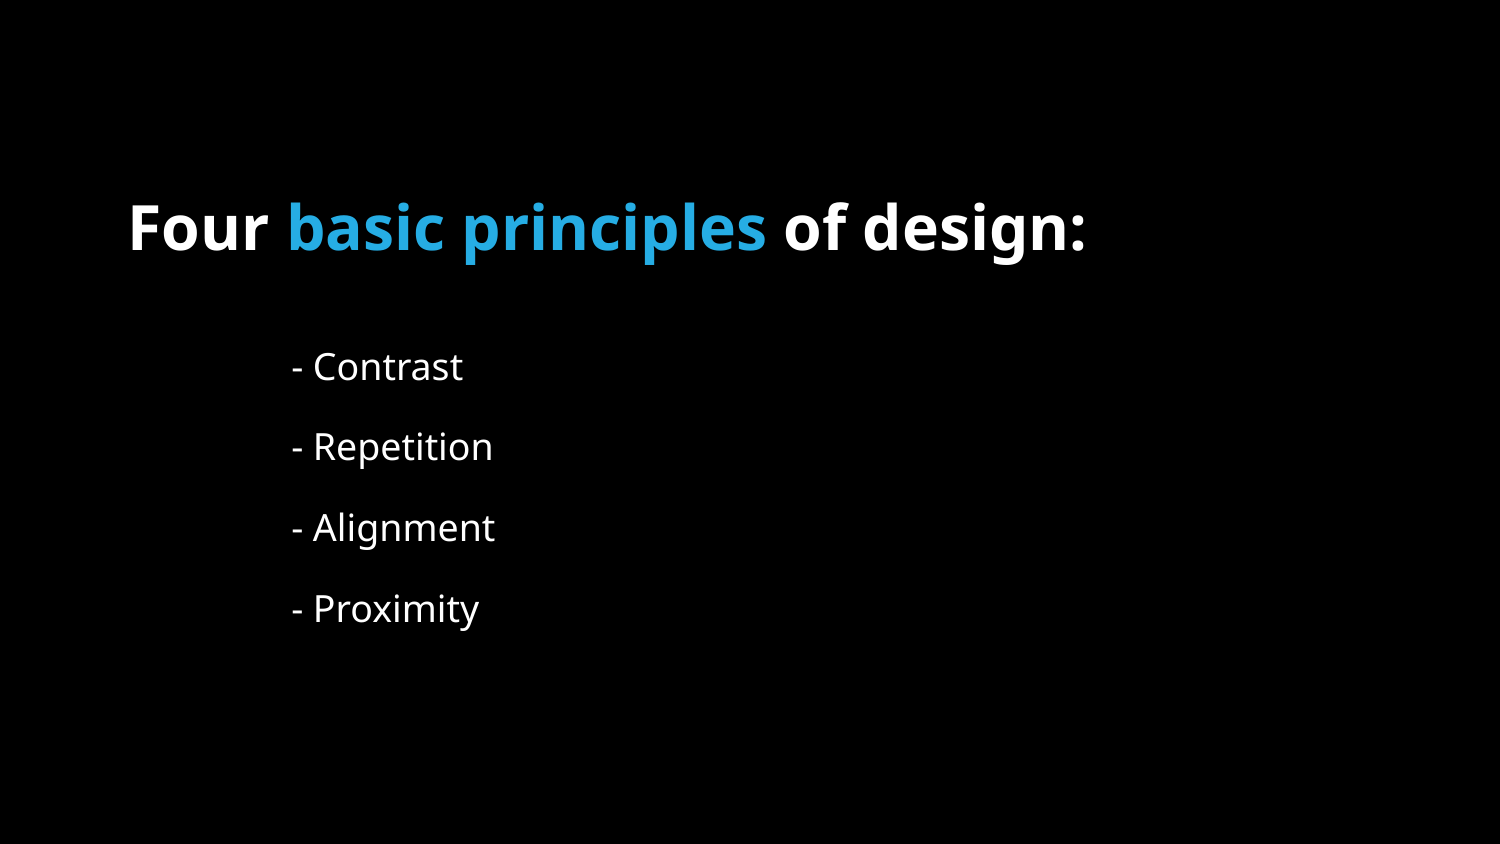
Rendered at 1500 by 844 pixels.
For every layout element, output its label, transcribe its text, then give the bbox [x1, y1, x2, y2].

text_box Four basic principles of design: [122, 188, 1326, 263]
text_box - Contrast - Repetition - Alignment - Proximity [285, 368, 1241, 568]
